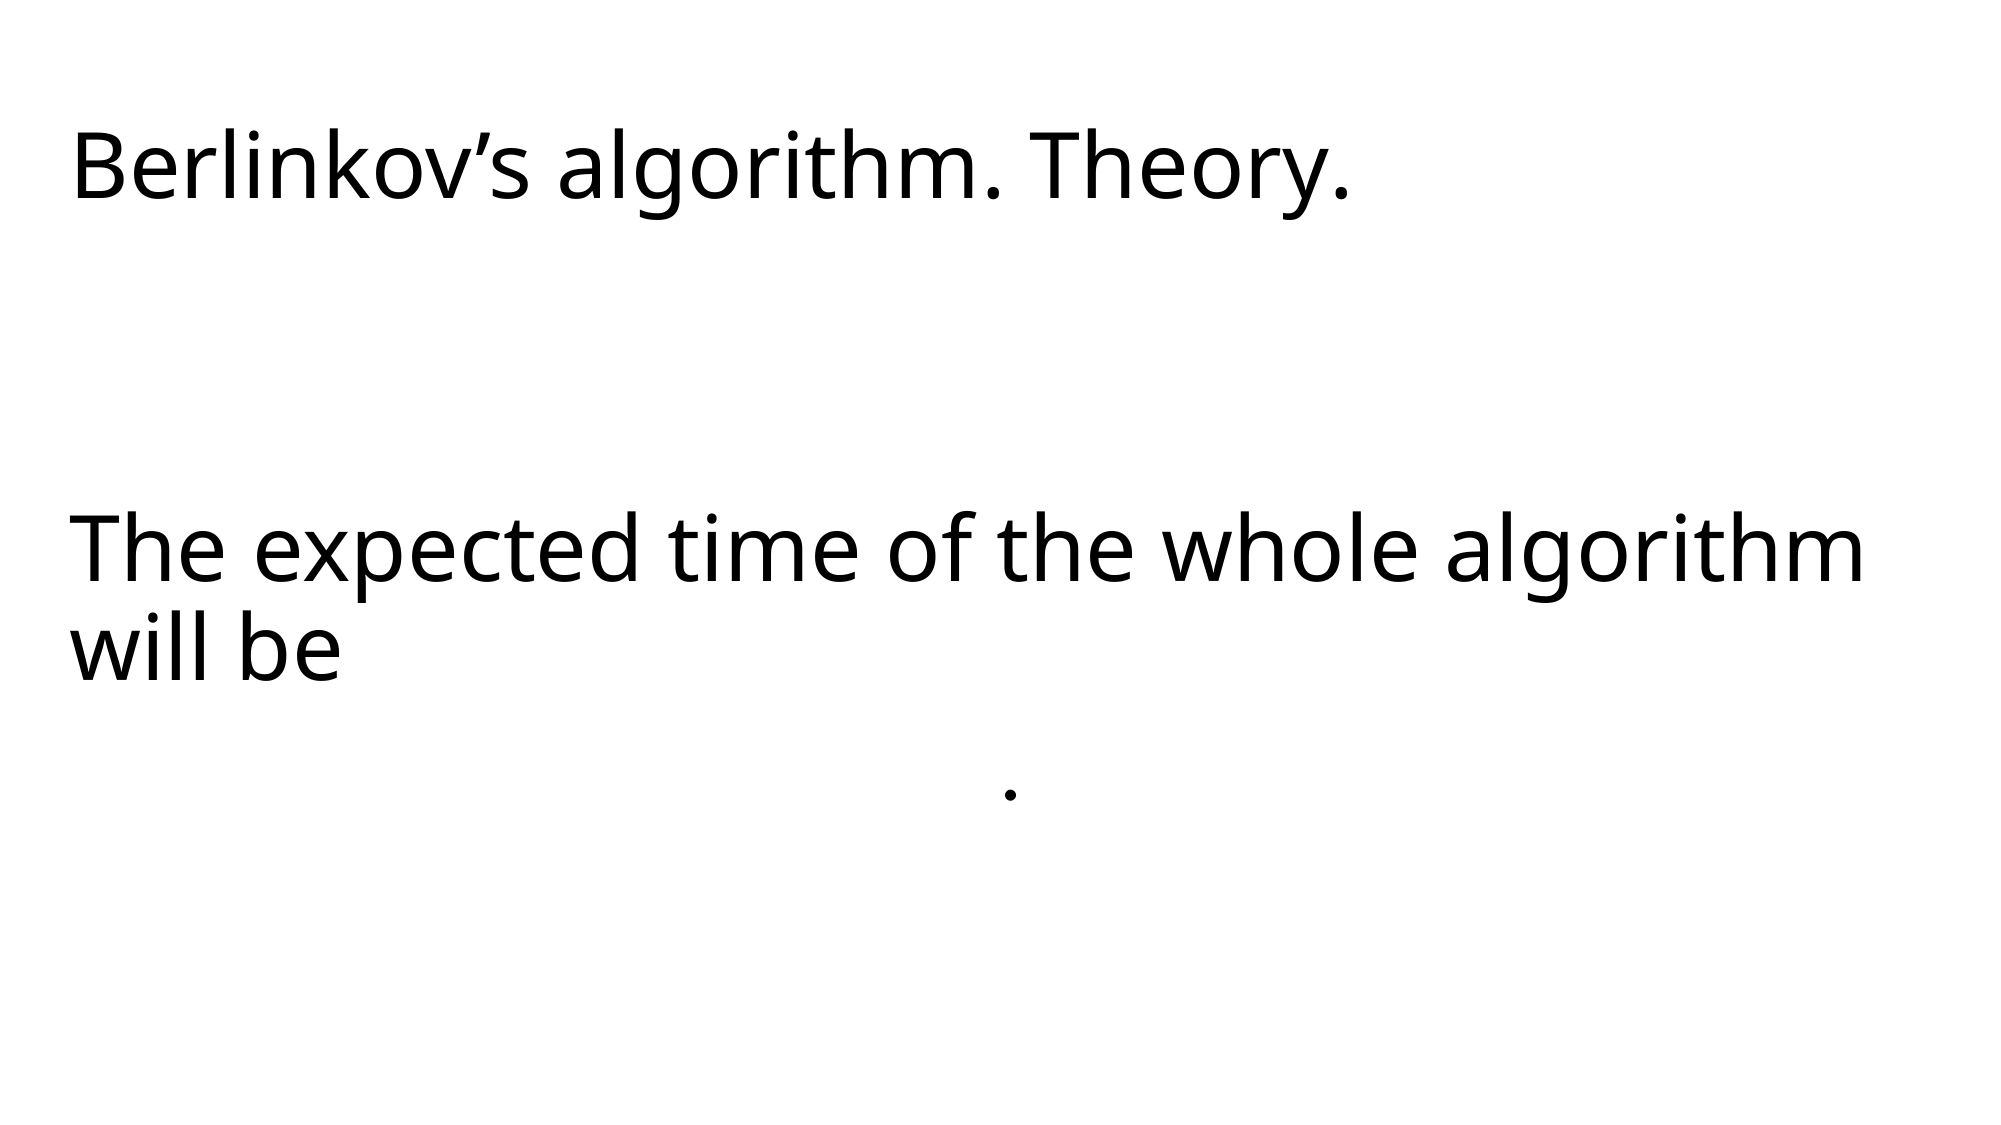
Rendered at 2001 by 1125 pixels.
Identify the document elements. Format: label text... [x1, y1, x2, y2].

title Berlinkov’s algorithm. Theory. [54, 59, 1863, 278]
